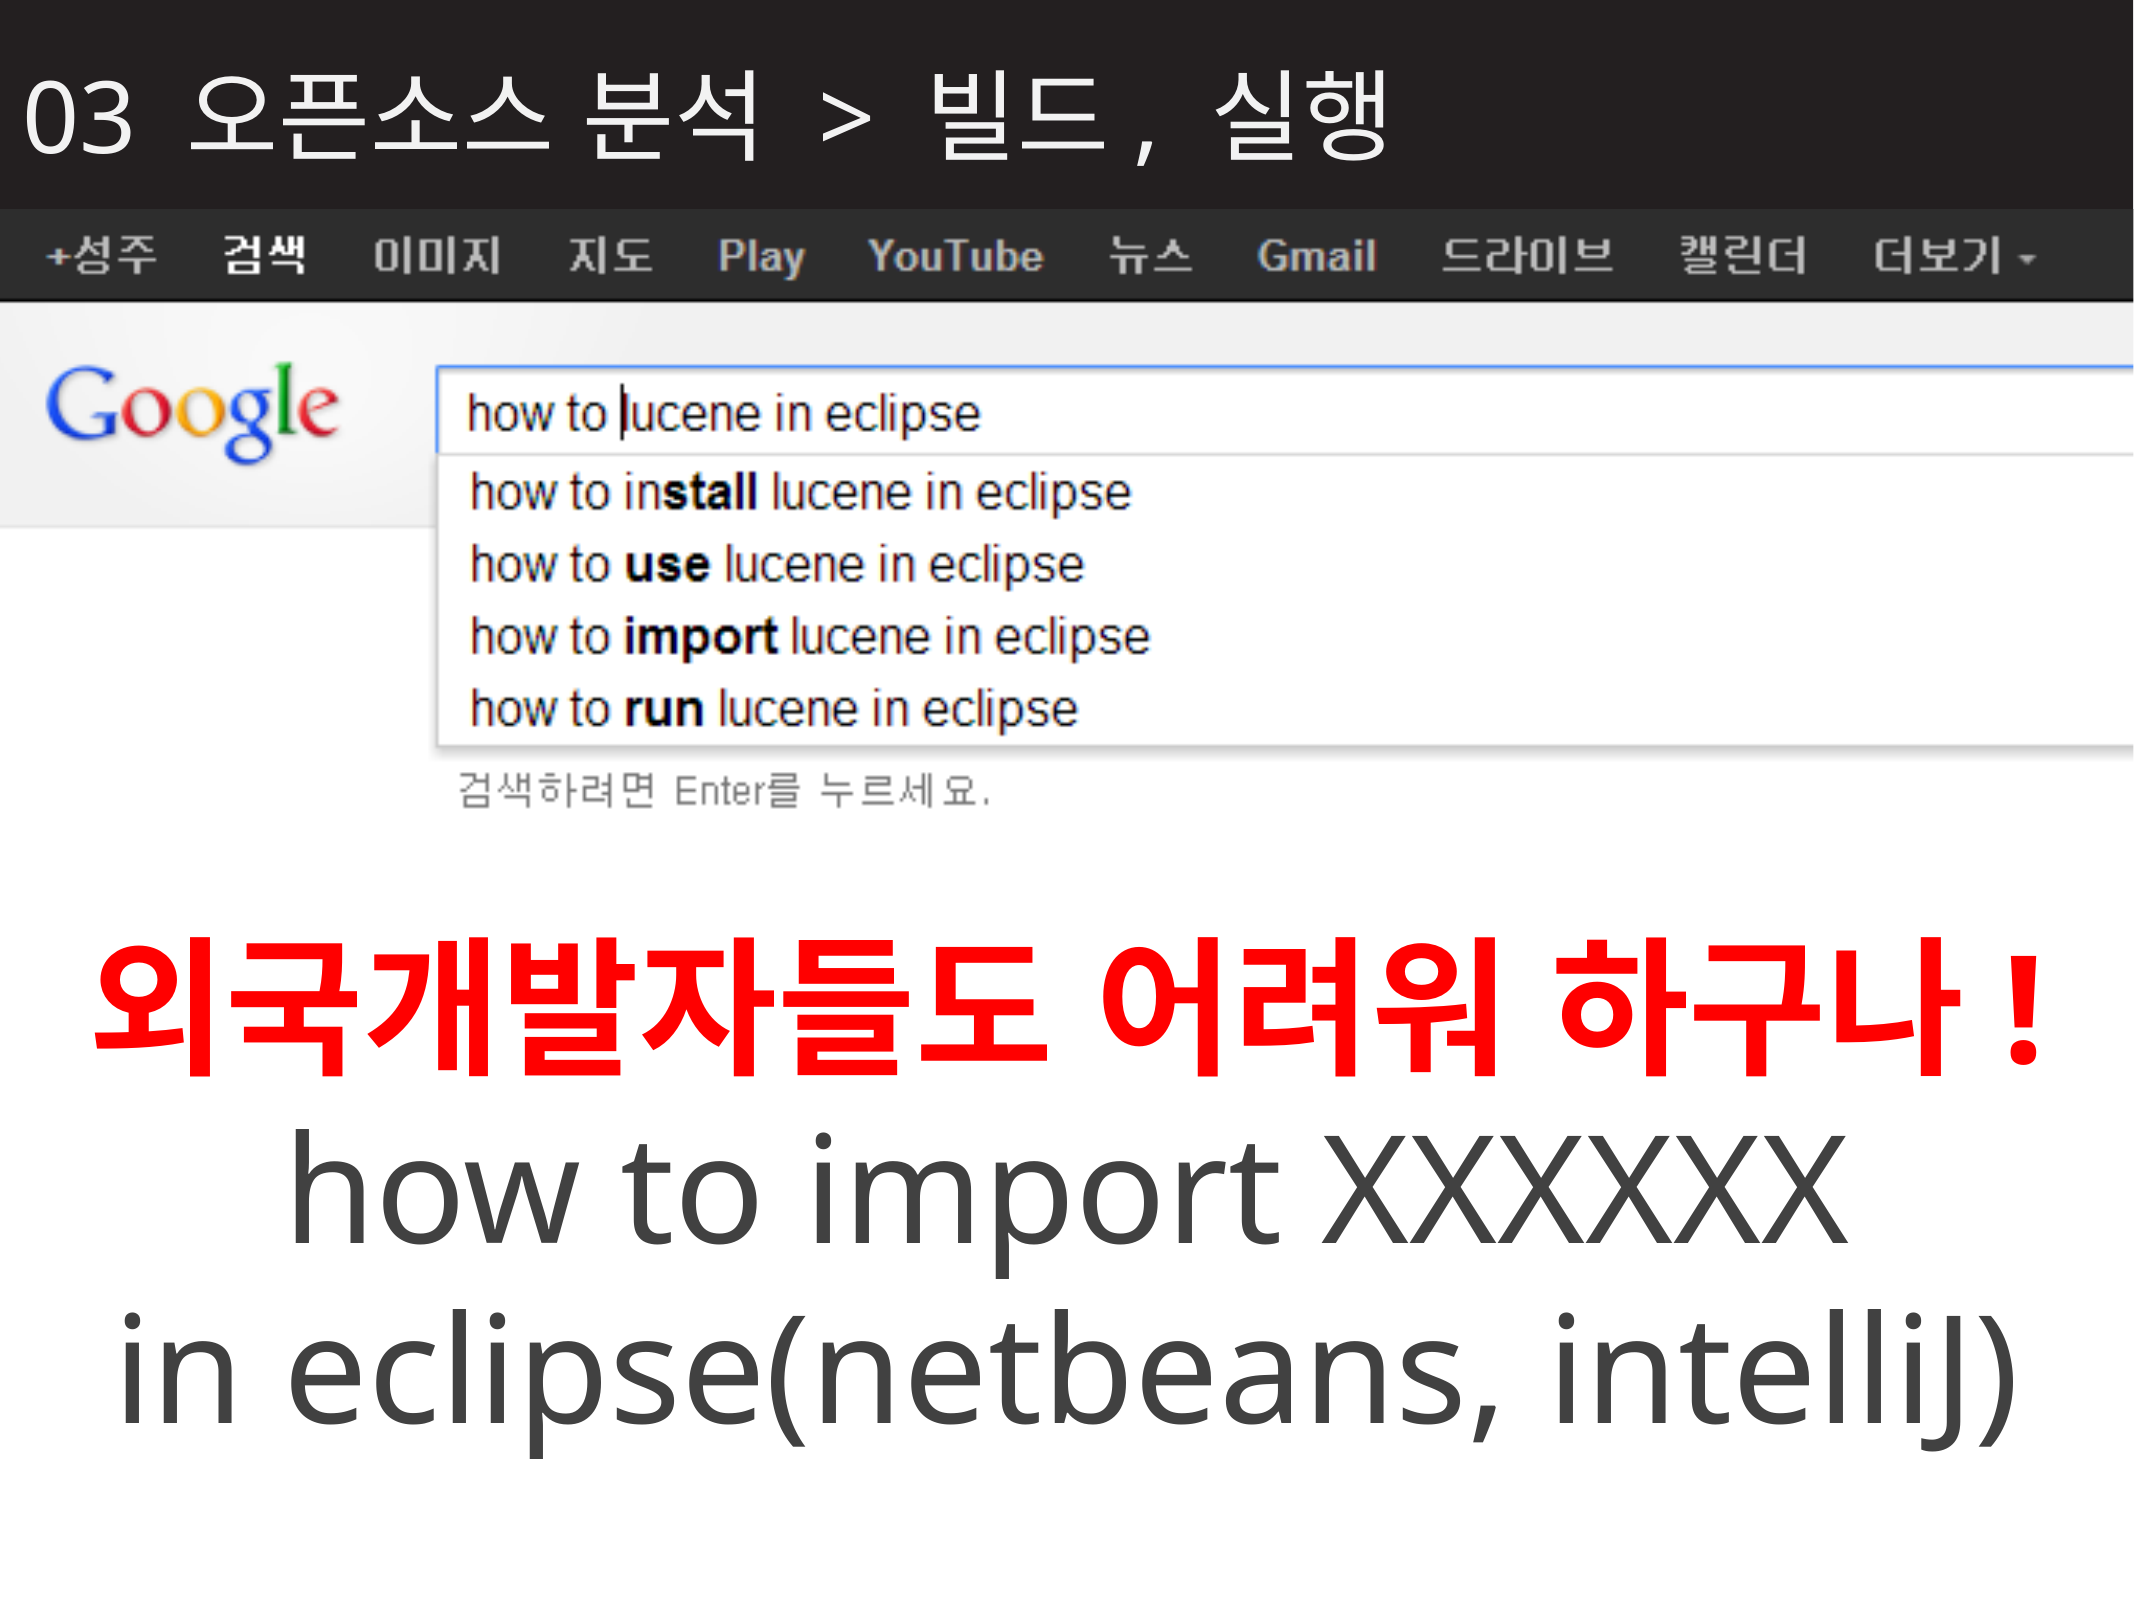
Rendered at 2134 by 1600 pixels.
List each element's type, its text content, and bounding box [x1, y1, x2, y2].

text_box 외국개발자들도 어려워 하구나! how to import XXXXXX in eclipse(netbeans, intelliJ) [38, 906, 2095, 1461]
picture [0, 209, 2134, 860]
text_box 03 오픈소스 분석 > 빌드, 실행 [7, 22, 1410, 182]
